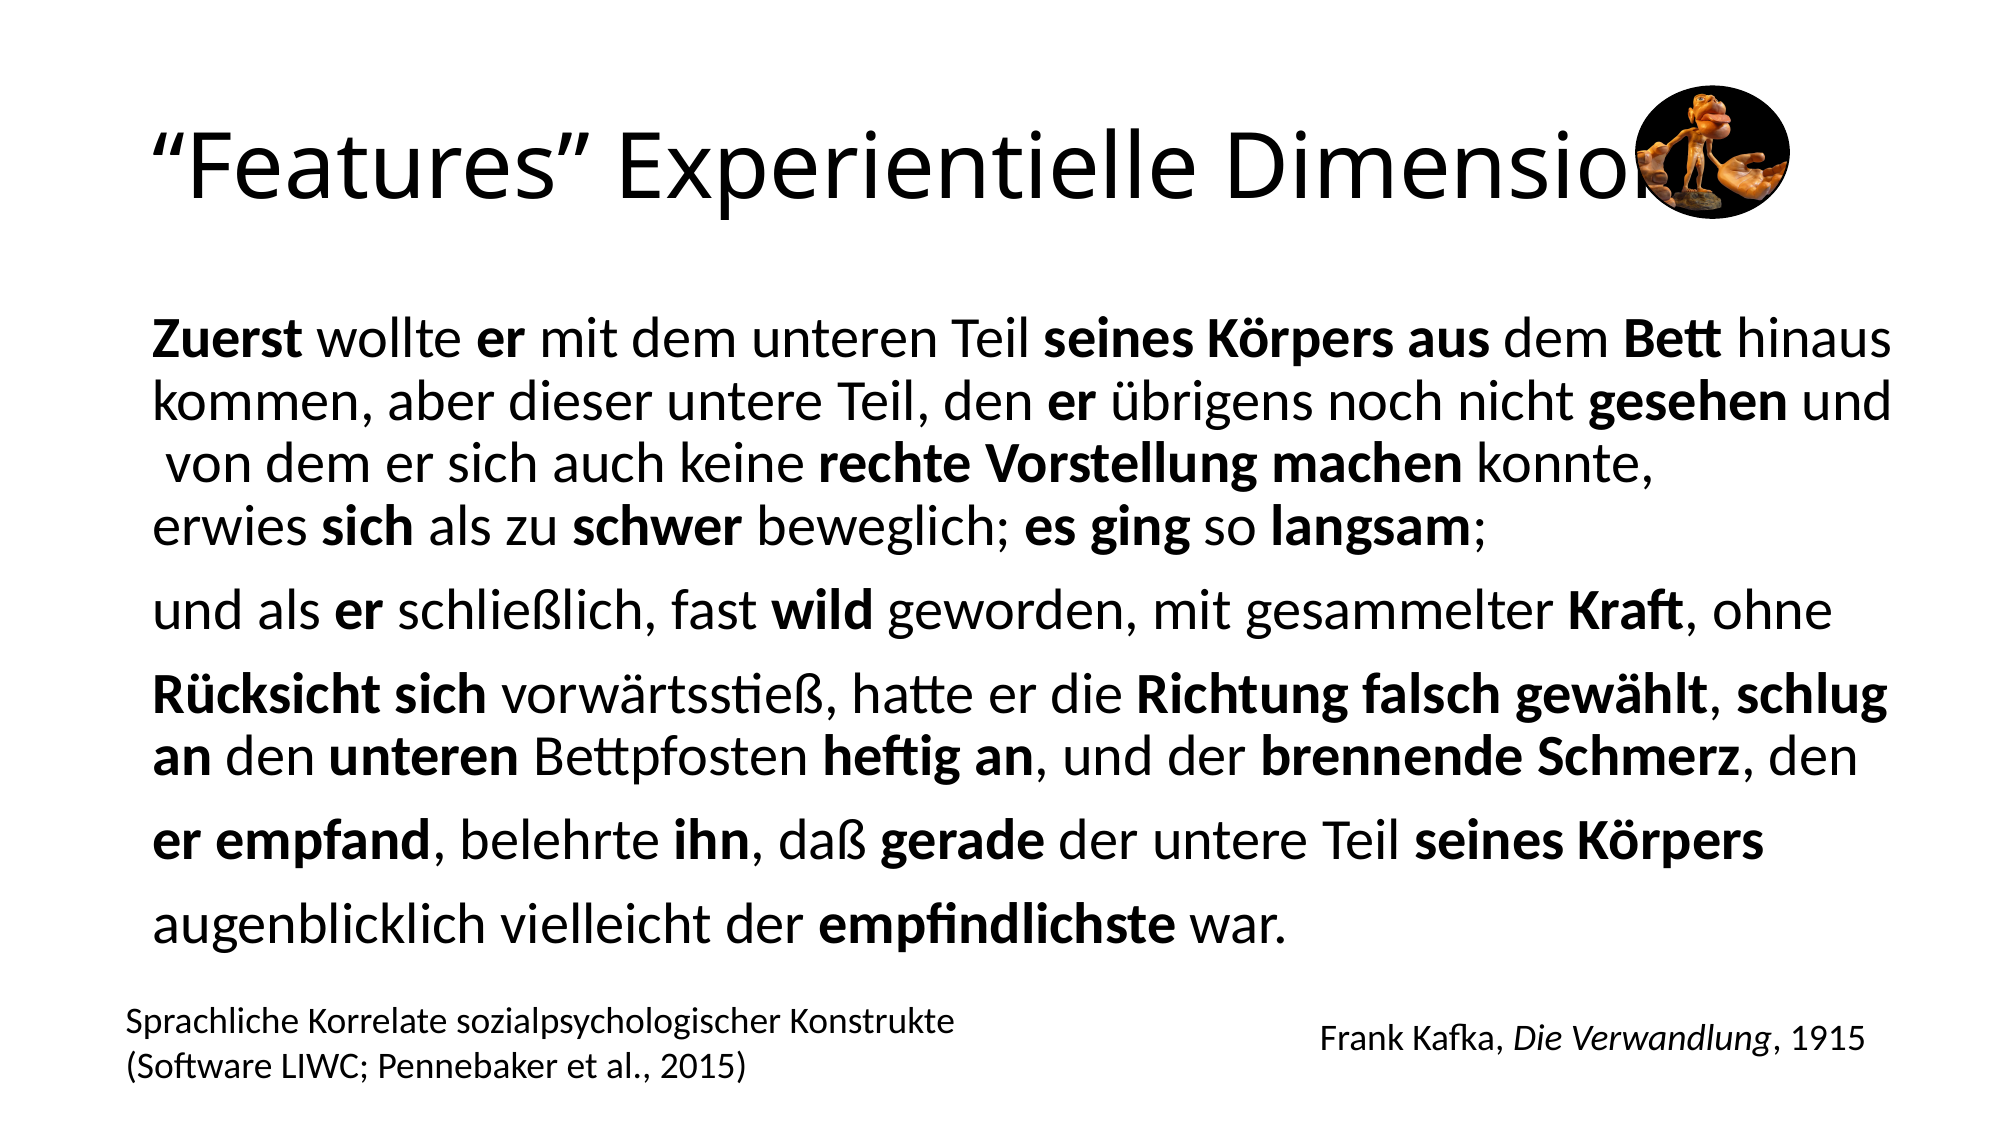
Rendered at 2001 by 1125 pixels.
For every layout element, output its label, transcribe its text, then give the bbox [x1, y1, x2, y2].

text_box Sprachliche Korrelate sozialpsychologischer Konstrukte (Software LIWC; Pennebaker et al., 2015) [110, 988, 1111, 1094]
list Zuerst wollte er mit dem unteren Teil seines Körpers aus dem Bett hinauskommen, aber dieser untere Teil, den er übrigens noch nicht gesehen und von dem er sich auch keine rechte Vorstellung machen konnte, erwies sich als zu schwer beweglich; es ging so langsam; und als er schließlich, fast wild geworden, mit gesammelter Kraft, ohne Rücksicht sich vorwärtsstieß, hatte er die Richtung falsch gewählt, schlugan den unteren Bettpfosten heftig an, und der brennende Schmerz, den er empfand, belehrte ihn, daß gerade der untere Teil seines Körpers augenblicklich vielleicht der empfindlichste war. [137, 299, 1916, 1014]
title “Features” Experientielle Dimension [137, 59, 1863, 278]
text_box [1635, 85, 1790, 219]
text_box Frank Kafka, Die Verwandlung, 1915 [1305, 1005, 1882, 1065]
